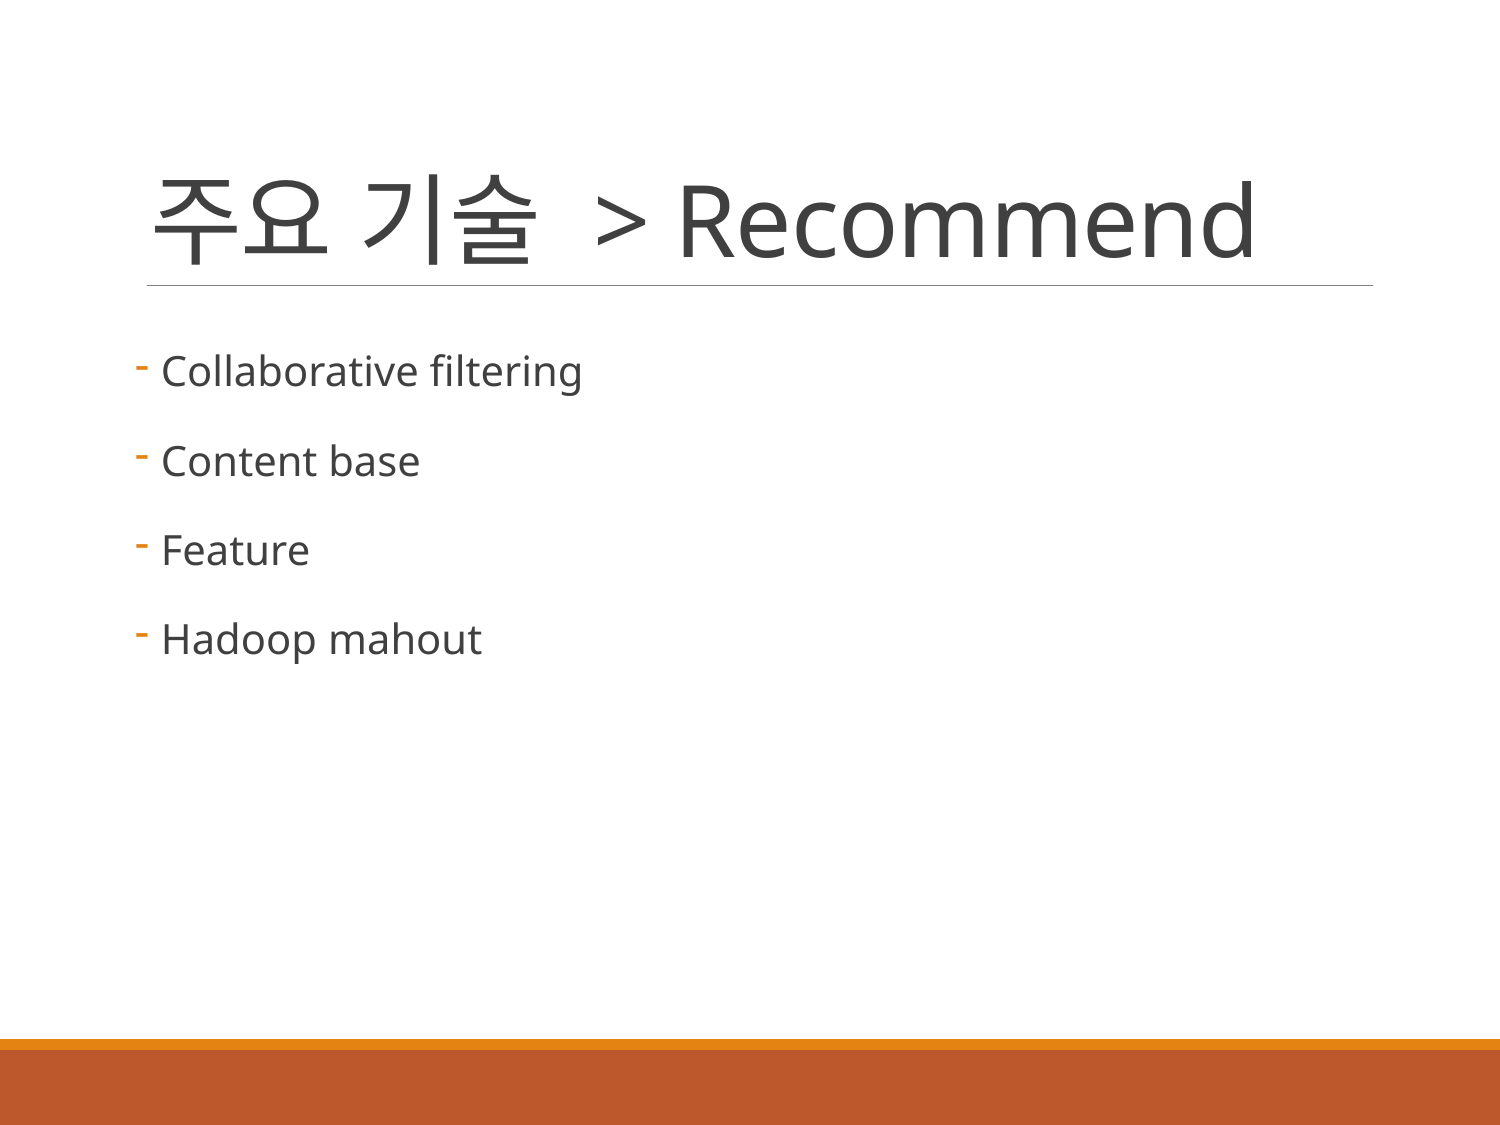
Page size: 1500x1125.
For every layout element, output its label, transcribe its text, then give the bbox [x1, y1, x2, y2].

title 주요 기술 > Recommend [135, 47, 1373, 285]
list Collaborative filtering Content base Feature Hadoop mahout [135, 302, 1373, 963]
